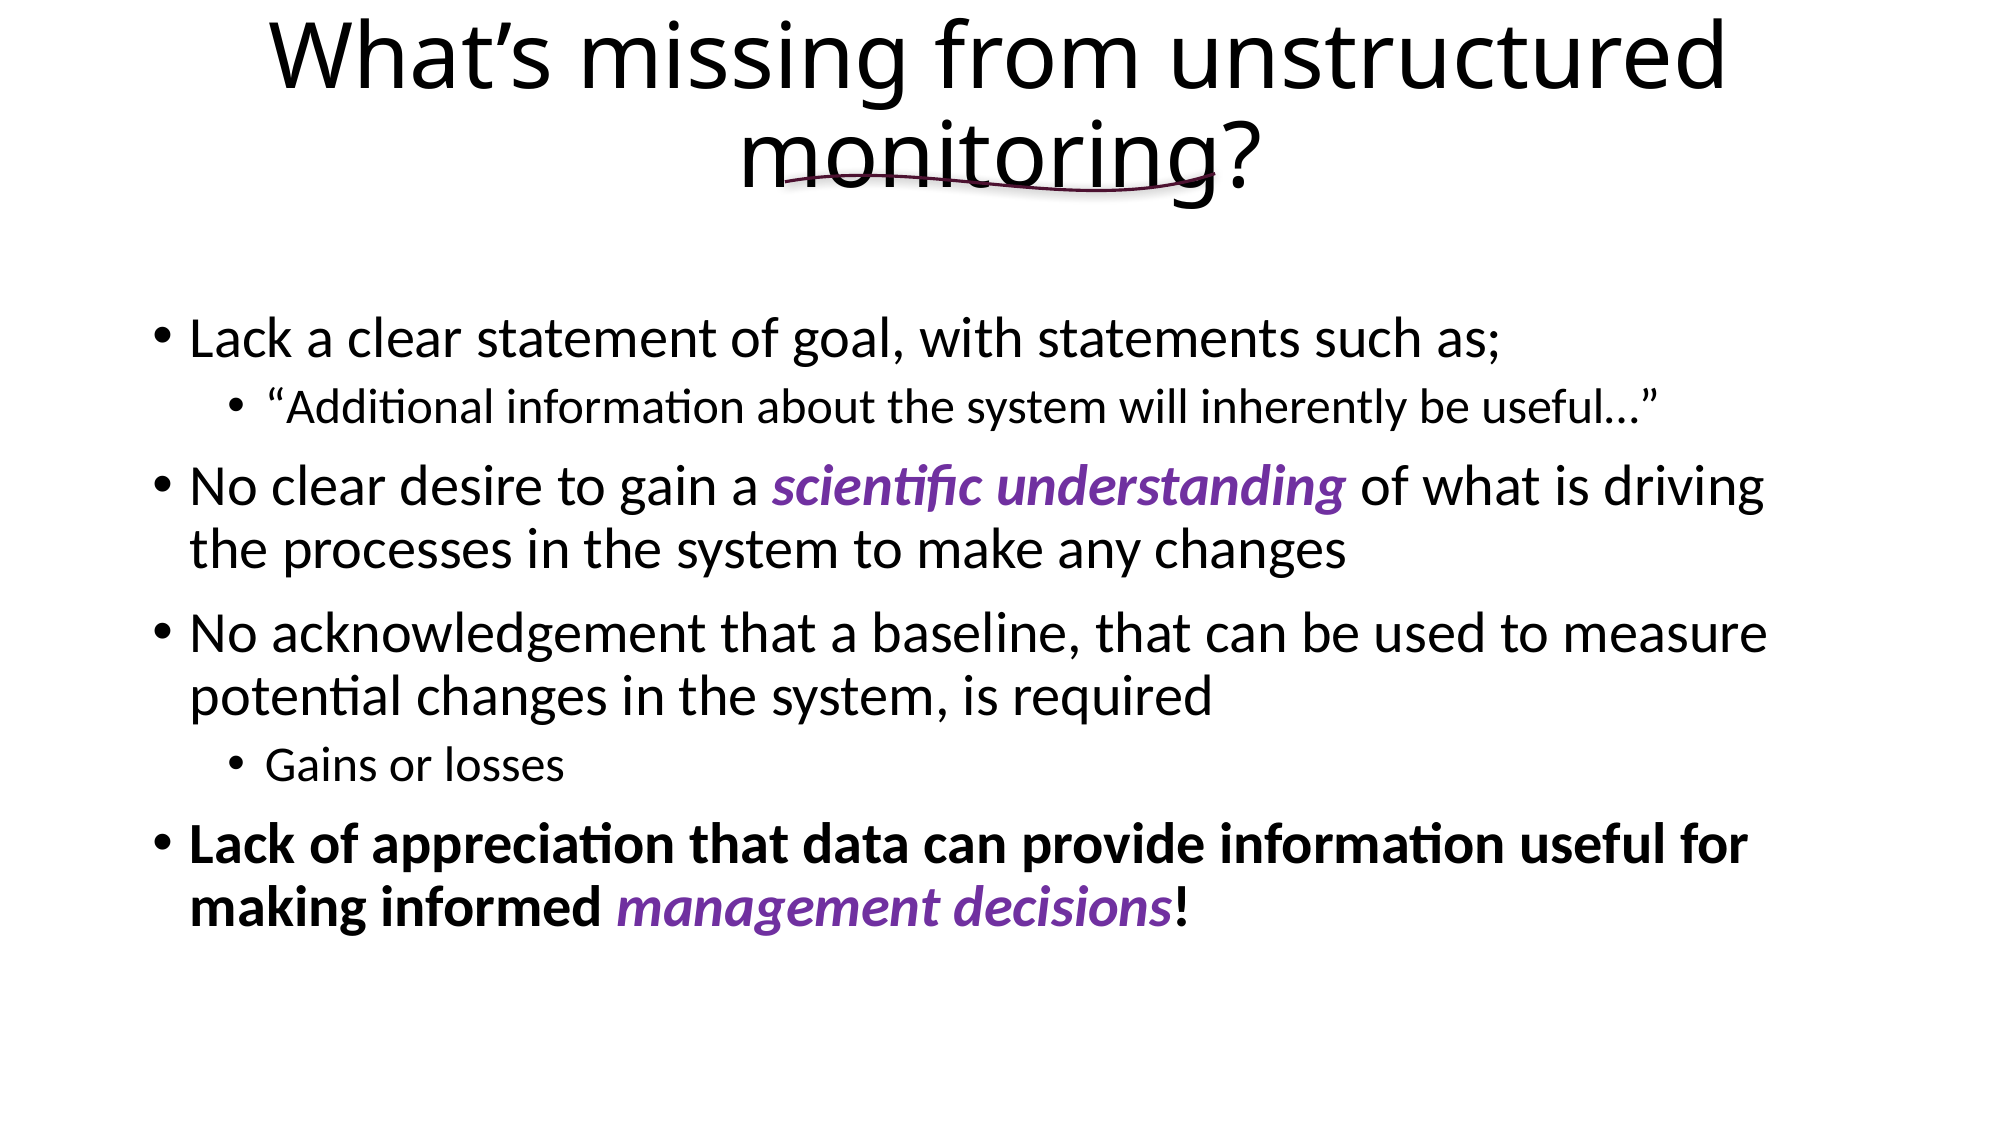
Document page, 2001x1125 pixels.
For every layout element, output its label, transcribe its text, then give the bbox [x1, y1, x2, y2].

text_box [784, 173, 1216, 191]
list Lack a clear statement of goal, with statements such as; “Additional information about the system will inherently be useful…” No clear desire to gain a scientific understanding of what is driving the processes in the system to make any changes No acknowledgement that a baseline, that can be used to measure potential changes in the system, is required Gains or losses Lack of appreciation that data can provide information useful for making informed management decisions! [137, 299, 1863, 1014]
title What’s missing from unstructured monitoring? [0, 0, 2000, 218]
